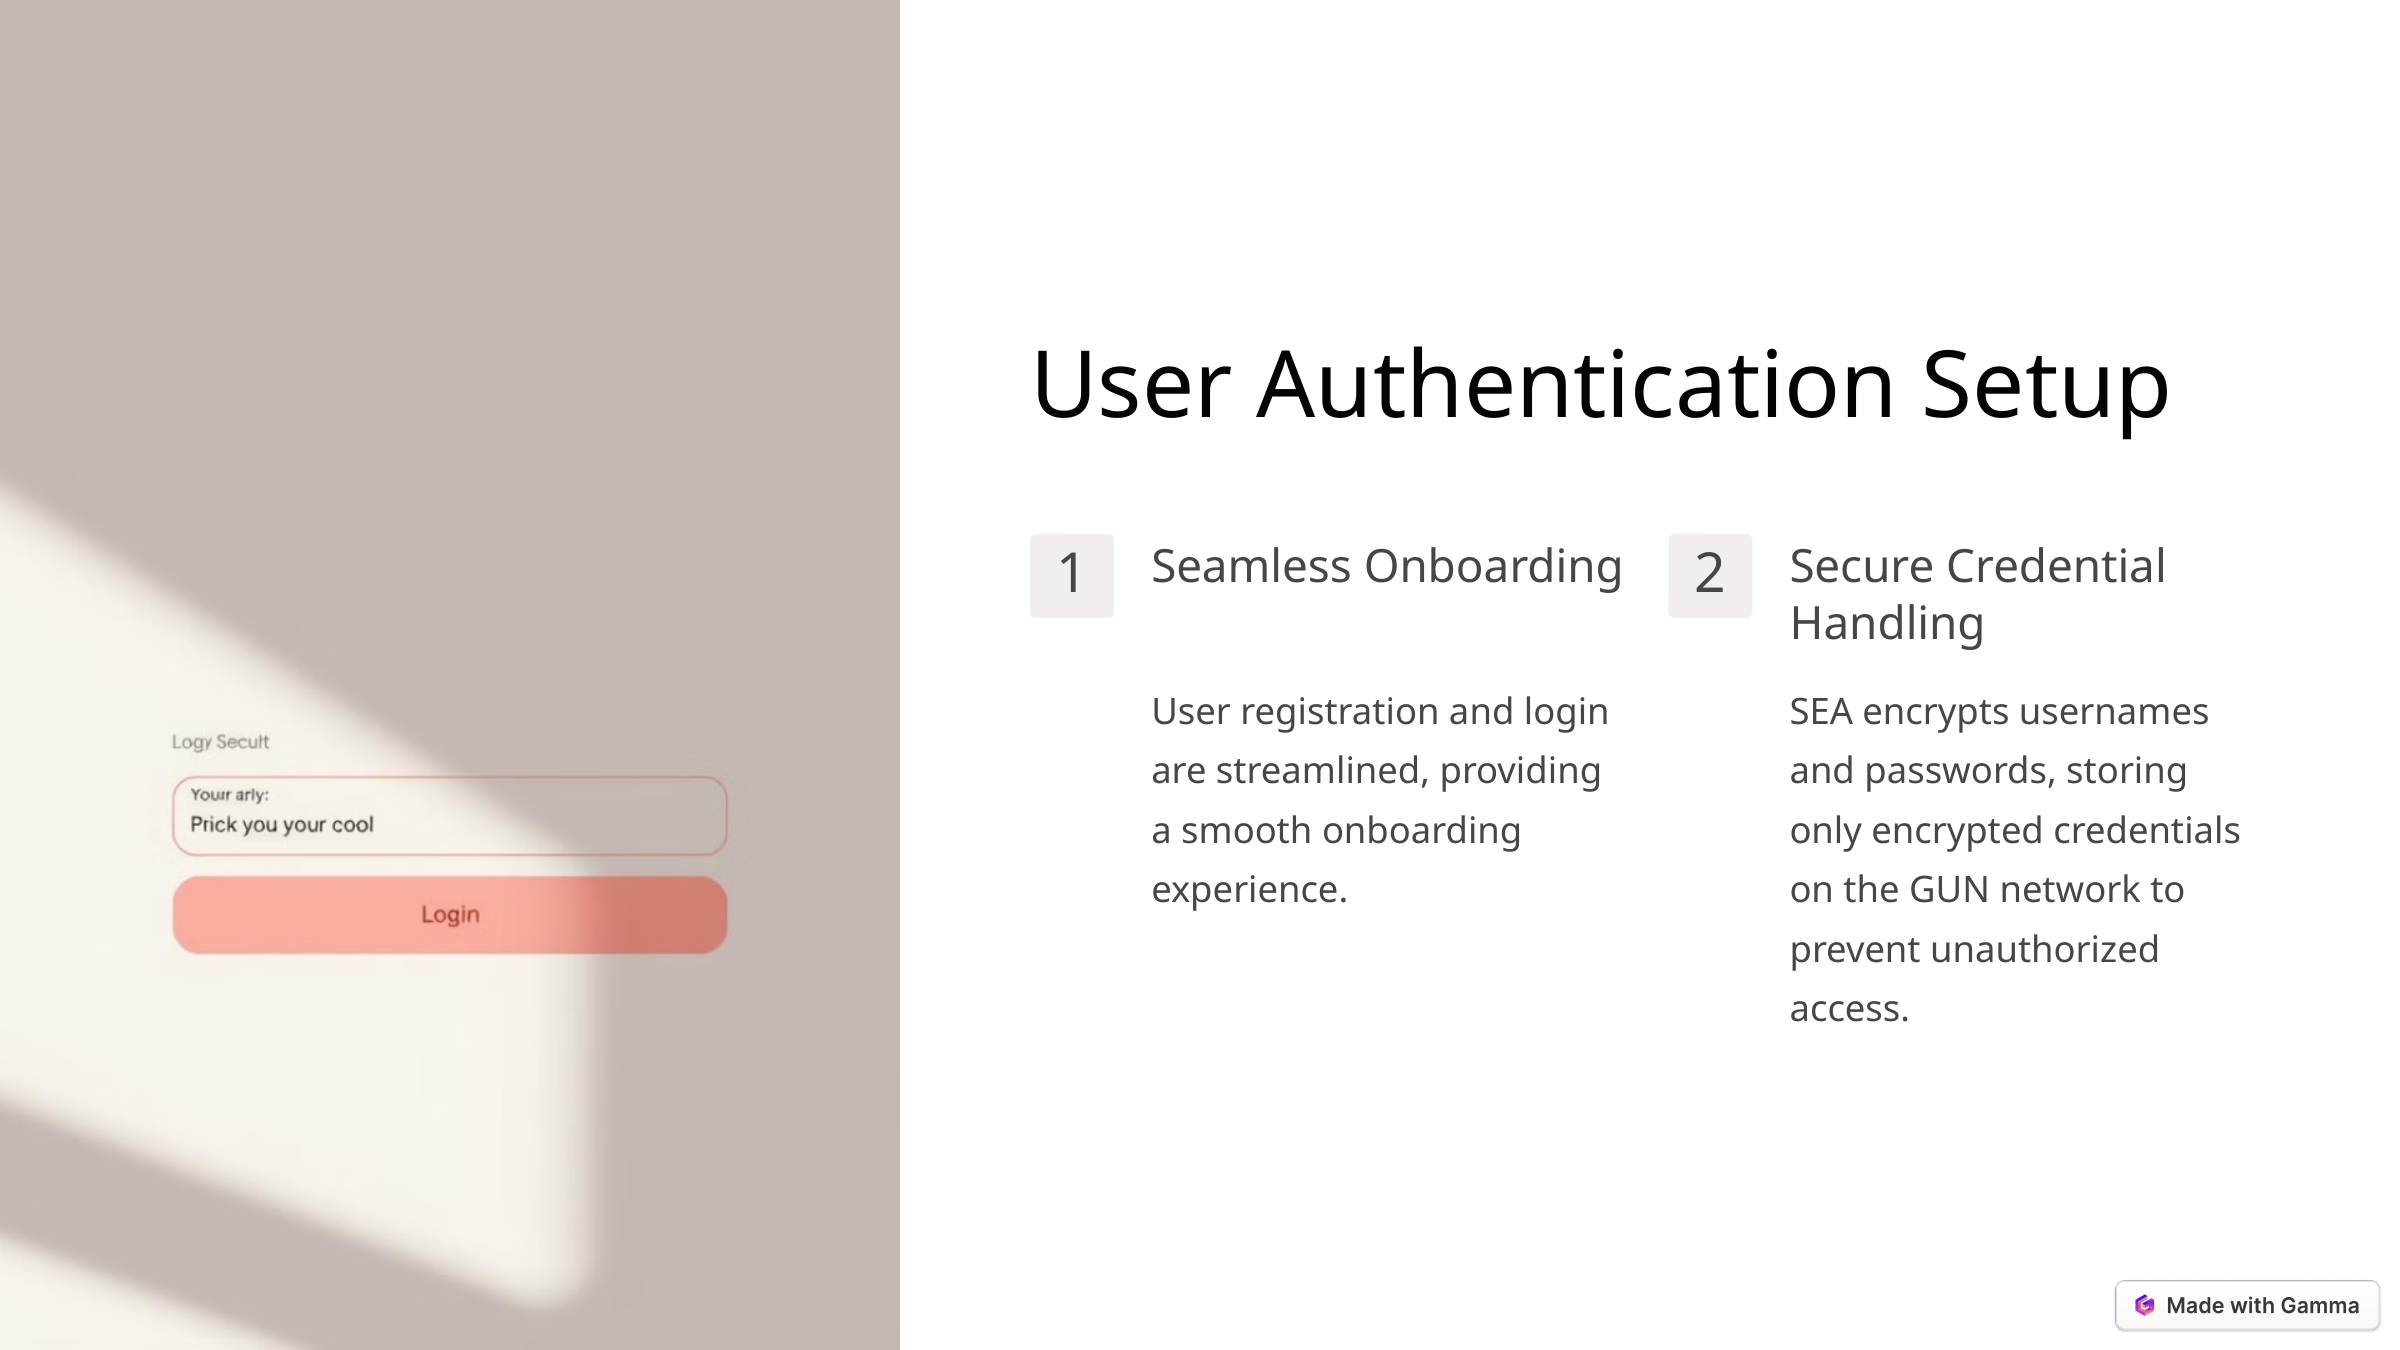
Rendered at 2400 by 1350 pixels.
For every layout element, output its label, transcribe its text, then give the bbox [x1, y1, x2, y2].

text_box [1030, 533, 1114, 618]
picture [2106, 1271, 2389, 1339]
text_box User Authentication Setup [1030, 320, 2219, 437]
picture [0, 0, 900, 1350]
text_box [1668, 533, 1753, 618]
text_box Seamless Onboarding [1151, 534, 1632, 651]
text_box 1 [1062, 548, 1082, 604]
text_box User registration and login are streamlined, providing a smooth onboarding experience. [1151, 672, 1632, 911]
text_box Secure Credential Handling [1789, 534, 2270, 651]
text_box SEA encrypts usernames and passwords, storing only encrypted credentials on the GUN network to prevent unauthorized access. [1789, 672, 2270, 1030]
text_box 2 [1694, 548, 1727, 604]
